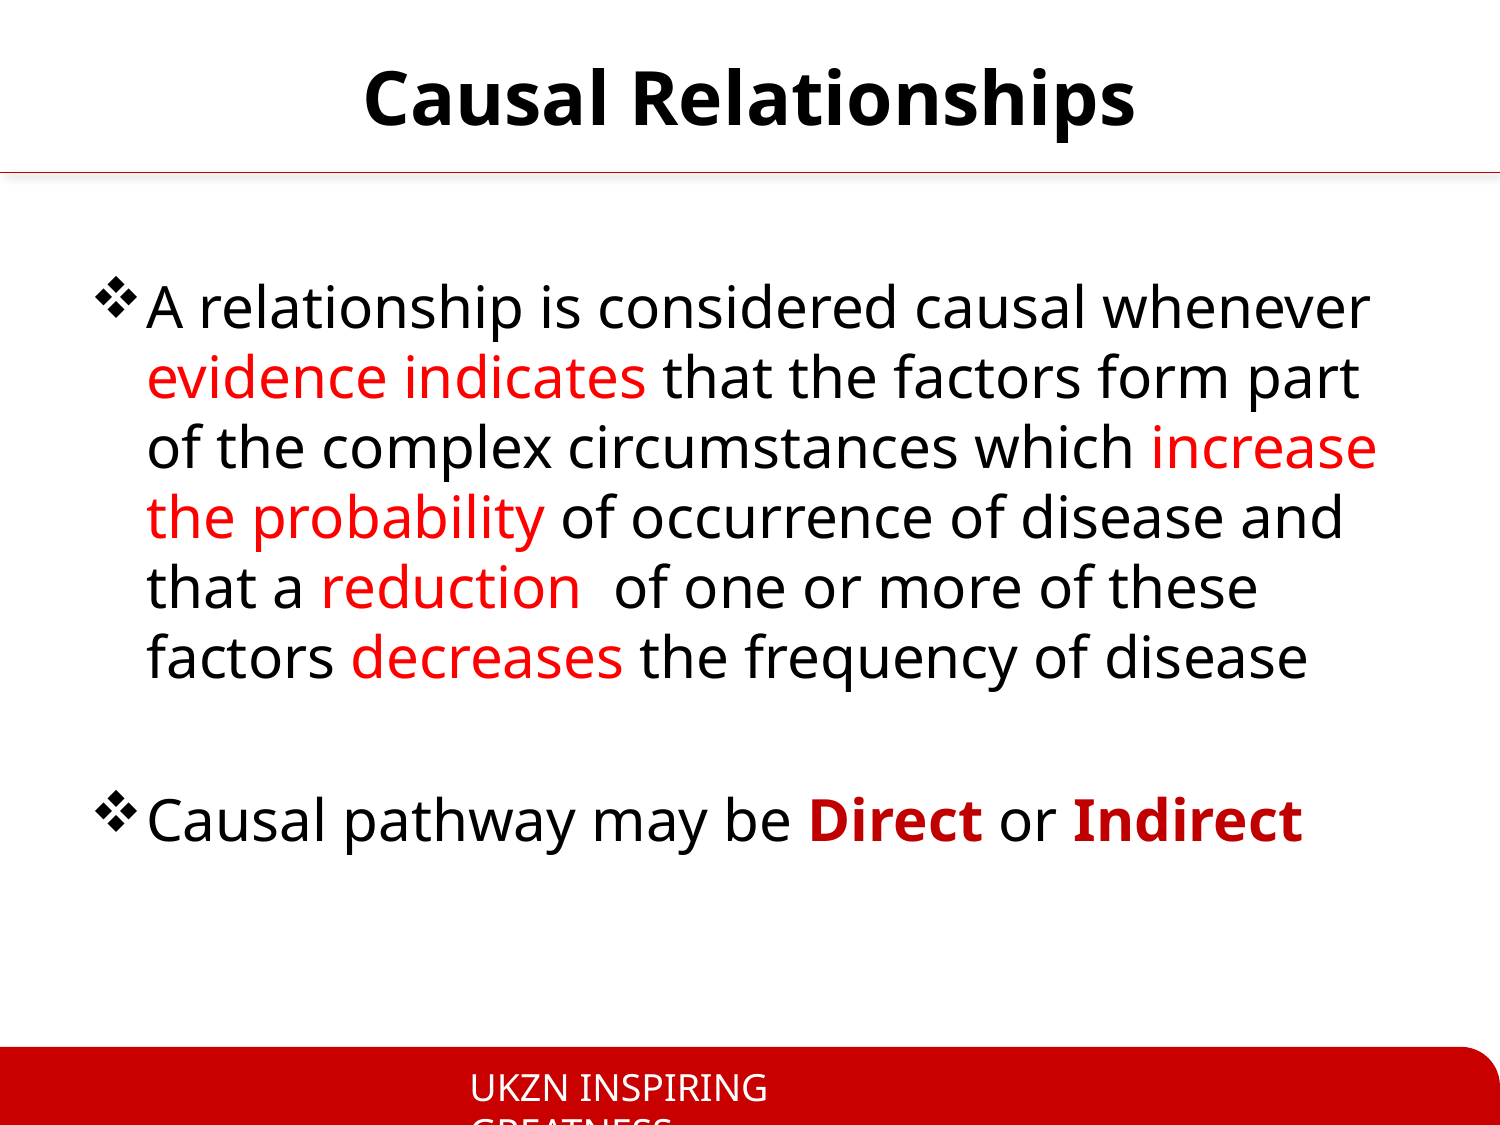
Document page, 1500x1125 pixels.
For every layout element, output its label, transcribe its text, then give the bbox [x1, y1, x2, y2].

list A relationship is considered causal whenever evidence indicates that the factors form part of the complex circumstances which increase the probability of occurrence of disease and that a reduction of one or more of these factors decreases the frequency of disease Causal pathway may be Direct or Indirect [74, 262, 1426, 1006]
title Causal Relationships [74, 0, 1426, 189]
